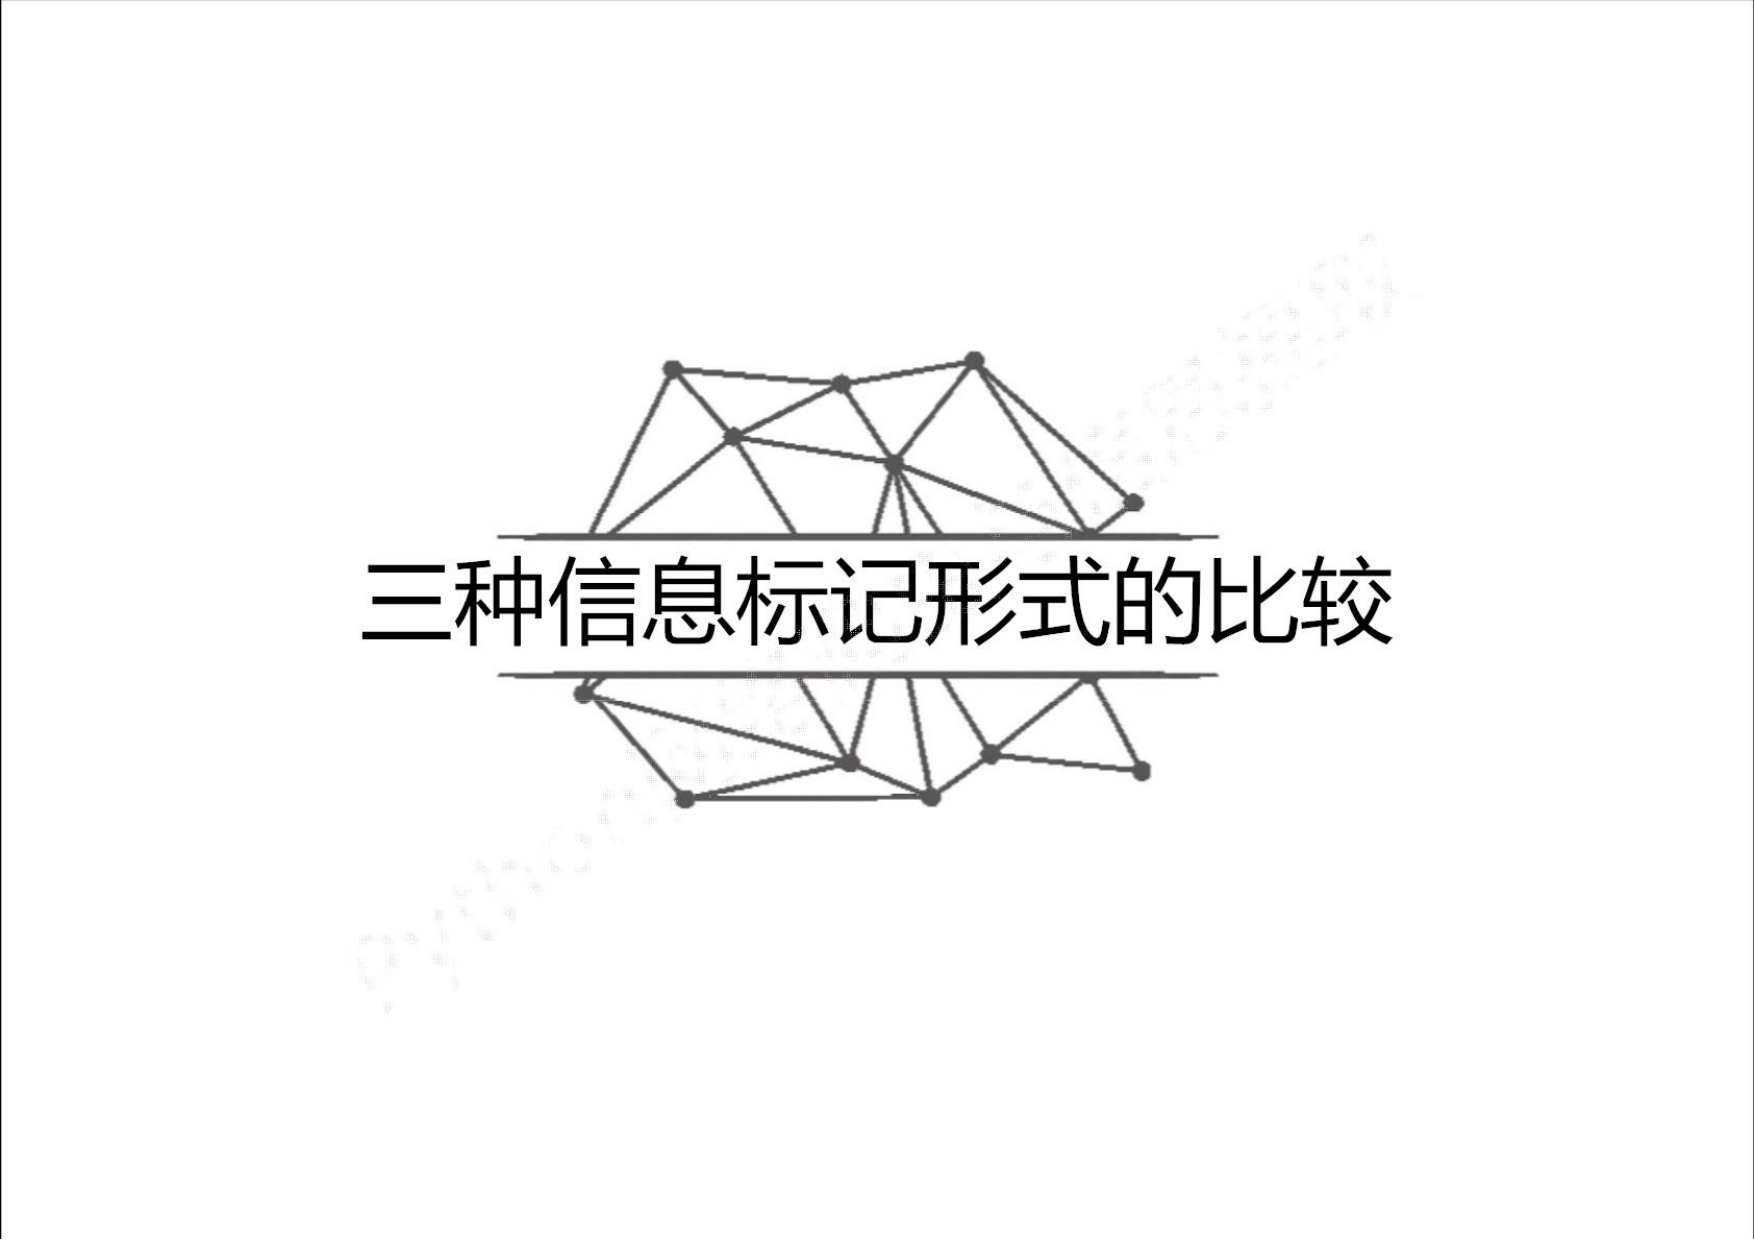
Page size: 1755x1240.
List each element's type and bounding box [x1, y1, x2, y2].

text_box [0, 0, 1754, 1239]
